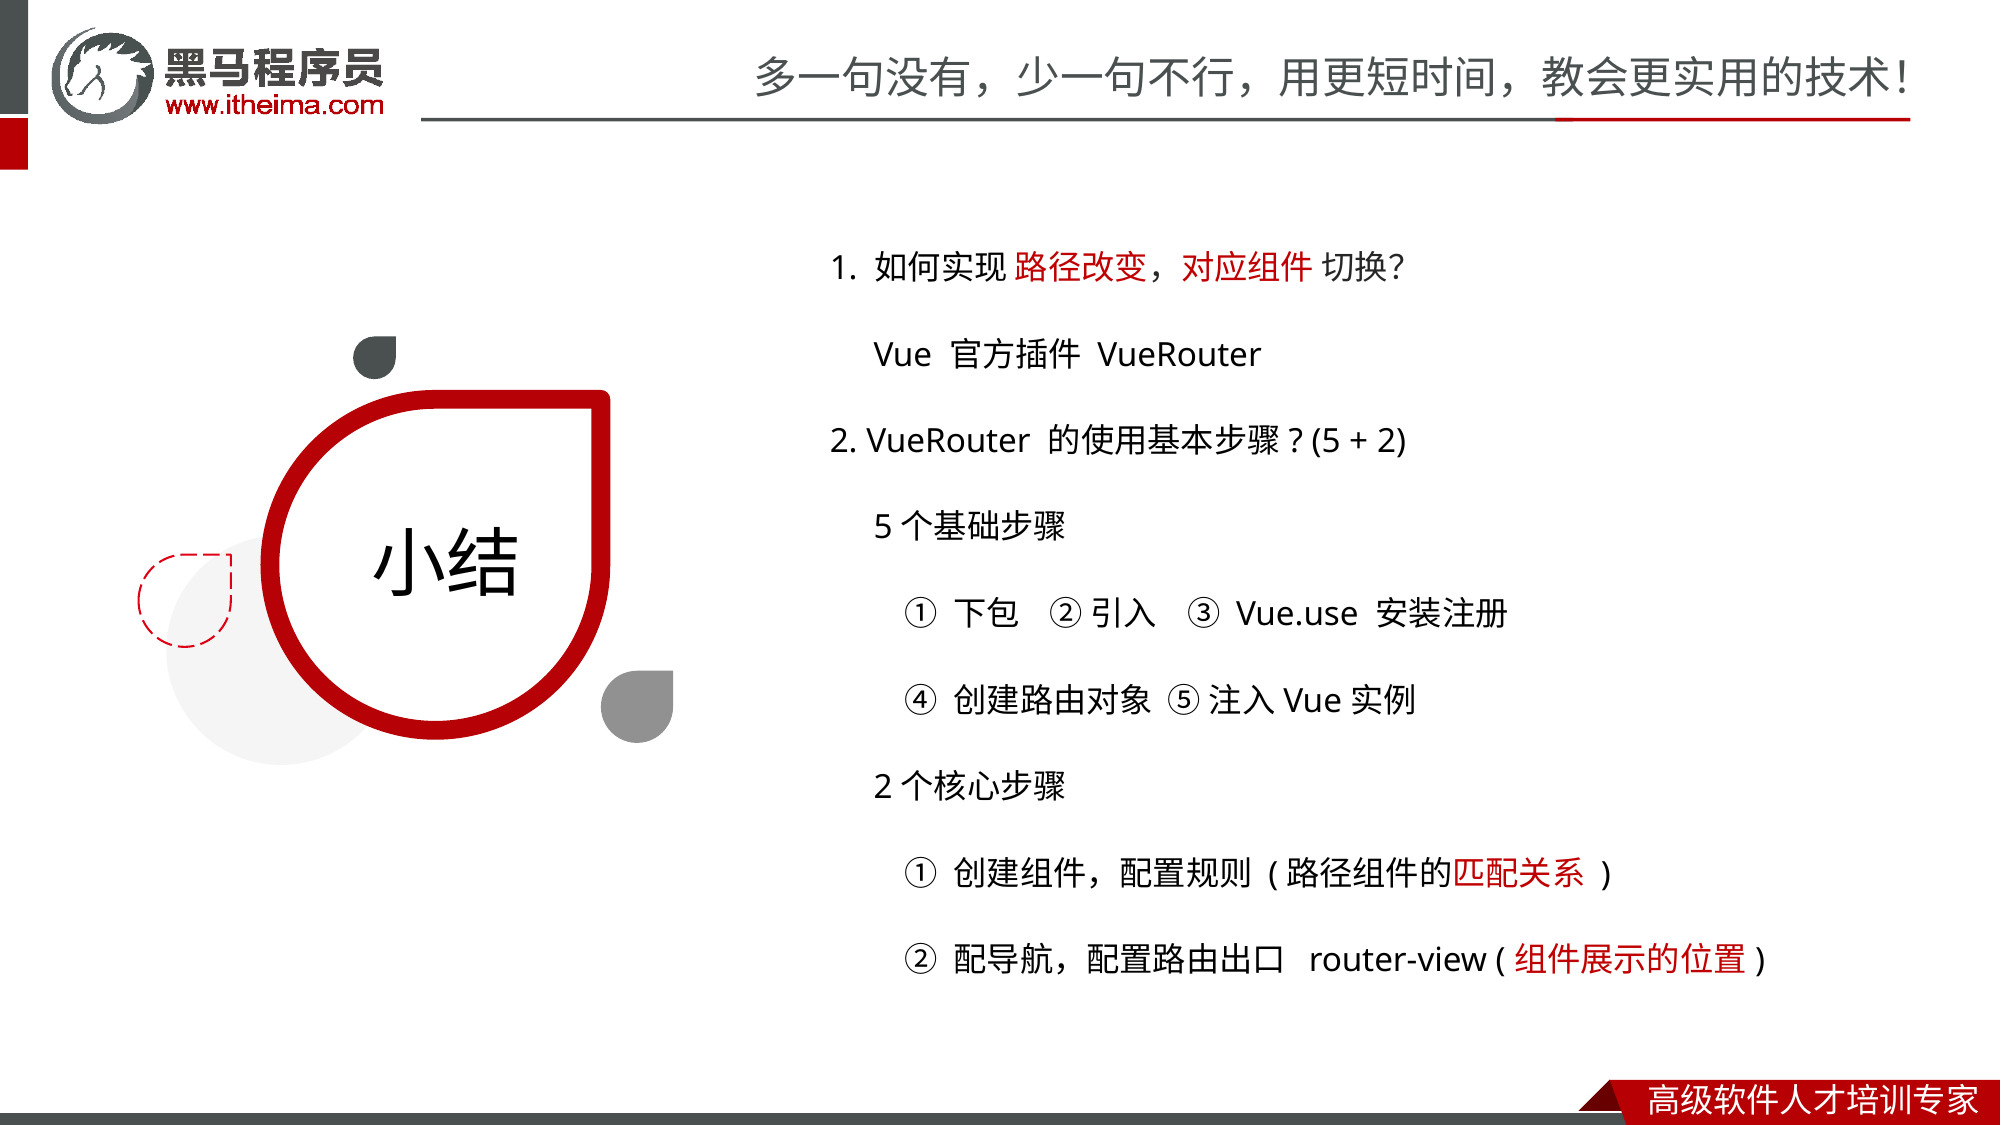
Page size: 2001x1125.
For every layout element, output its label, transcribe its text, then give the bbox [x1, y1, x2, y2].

picture [50, 26, 384, 125]
list 1. 如何实现 路径改变，对应组件 切换？ Vue 官方插件 VueRouter 2. VueRouter 的使用基本步骤? (5 + 2) 5个基础步骤 ① 下包 ② 引入 ③ Vue.use 安装注册 ④ 创建路由对象 ⑤ 注入Vue实例 2个核心步骤 ① 创建组件，配置规则 (路径组件的匹配关系 ) ② 配导航，配置路由出口 router-view (组件展示的位置) [815, 164, 1867, 1107]
